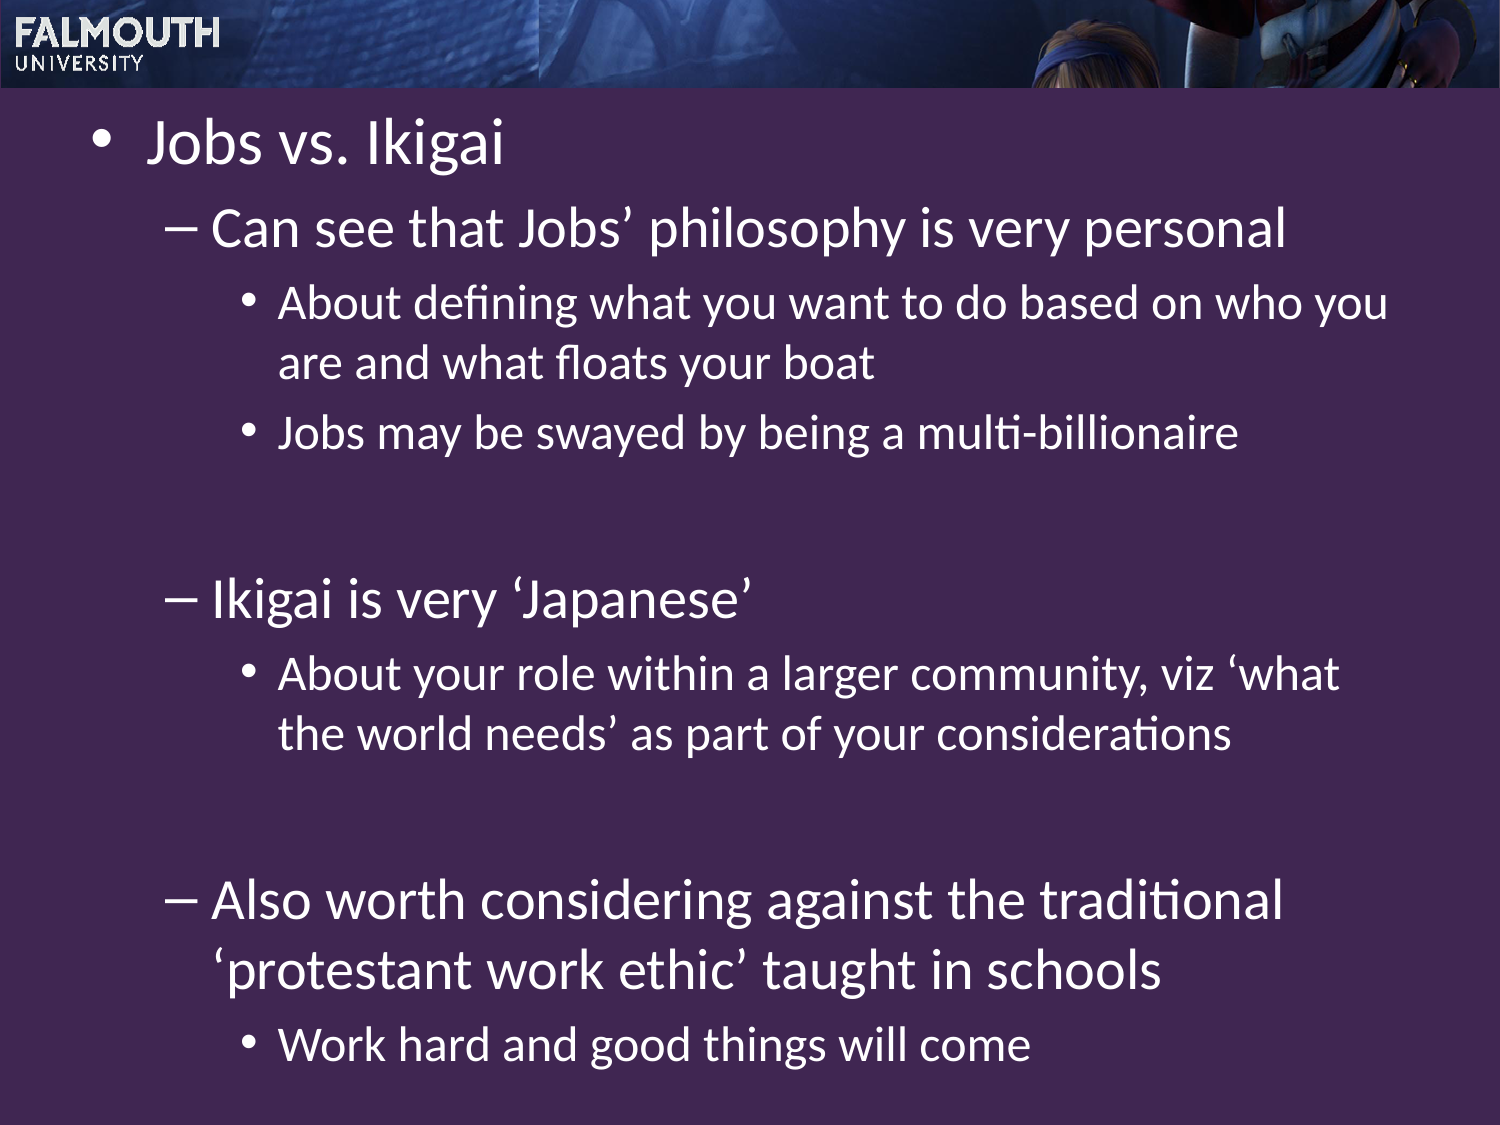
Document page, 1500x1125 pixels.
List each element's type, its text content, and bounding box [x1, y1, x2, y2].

list Jobs vs. Ikigai Can see that Jobs’ philosophy is very personal About defining what you want to do based on who you are and what floats your boat Jobs may be swayed by being a multi-billionaire Ikigai is very ‘Japanese’ About your role within a larger community, viz ‘what the world needs’ as part of your considerations Also worth considering against the traditional ‘protestant work ethic’ taught in schools Work hard and good things will come [75, 90, 1425, 1125]
picture [0, 0, 1500, 90]
